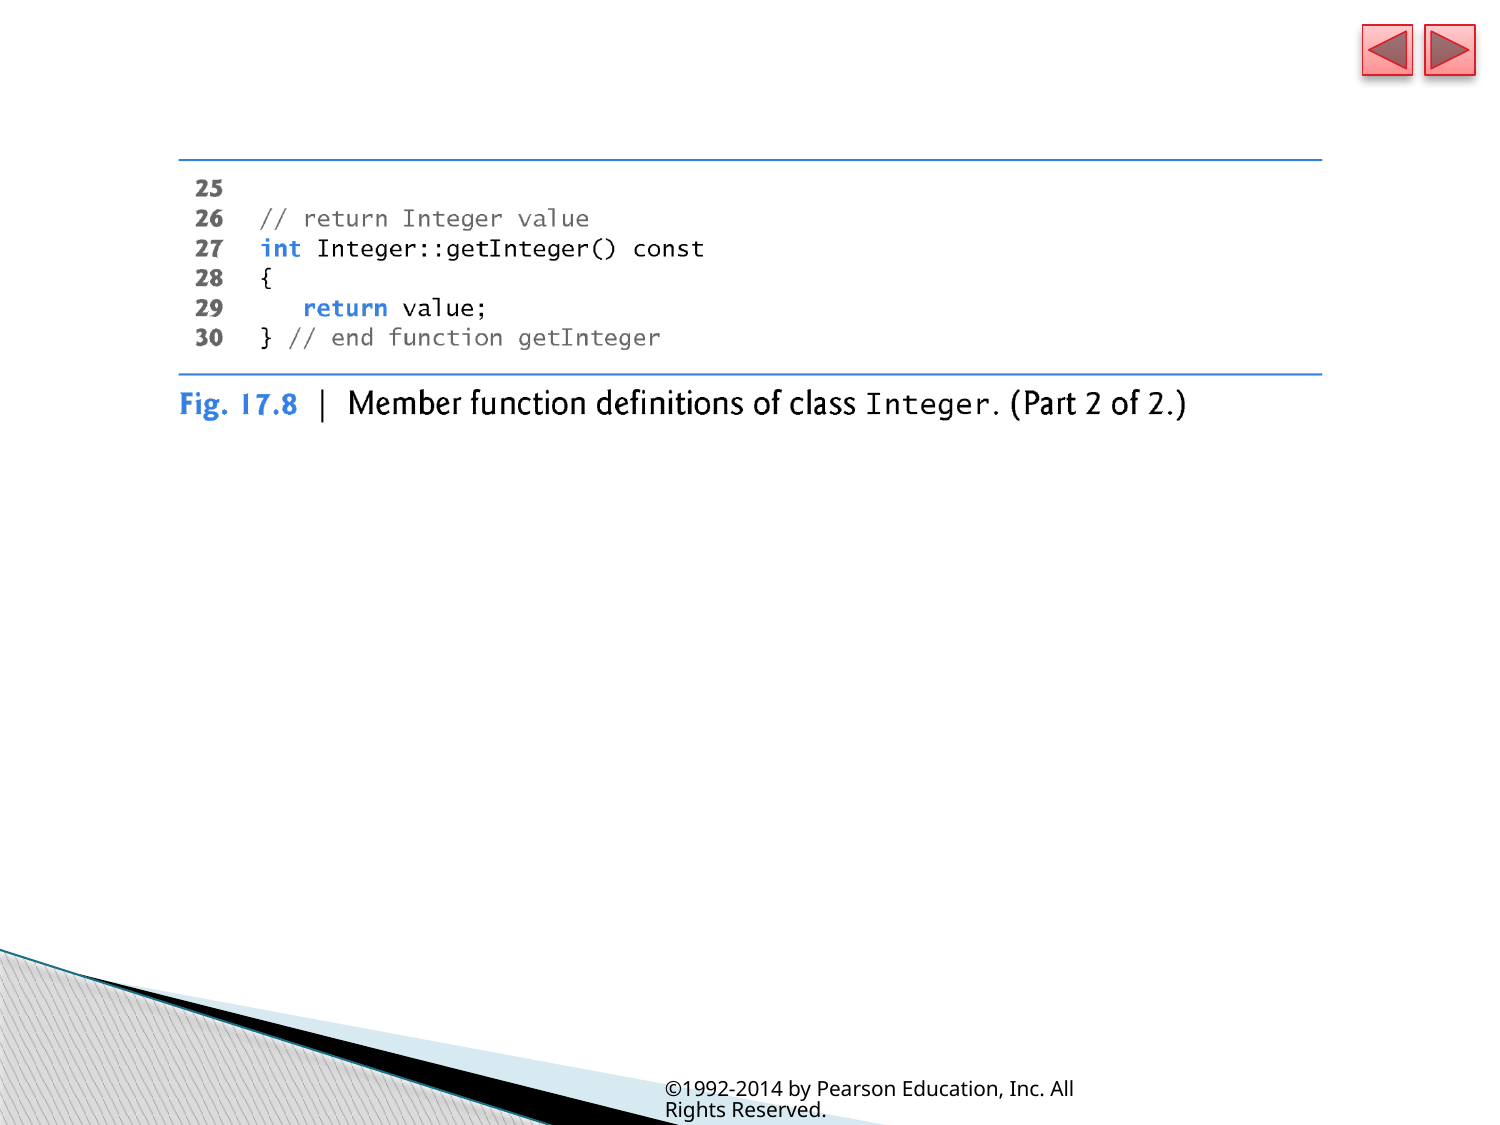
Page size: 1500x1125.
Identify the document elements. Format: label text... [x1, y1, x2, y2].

picture [0, 106, 1500, 1018]
footer ©1992-2014 by Pearson Education, Inc. All Rights Reserved. [650, 1051, 1105, 1112]
